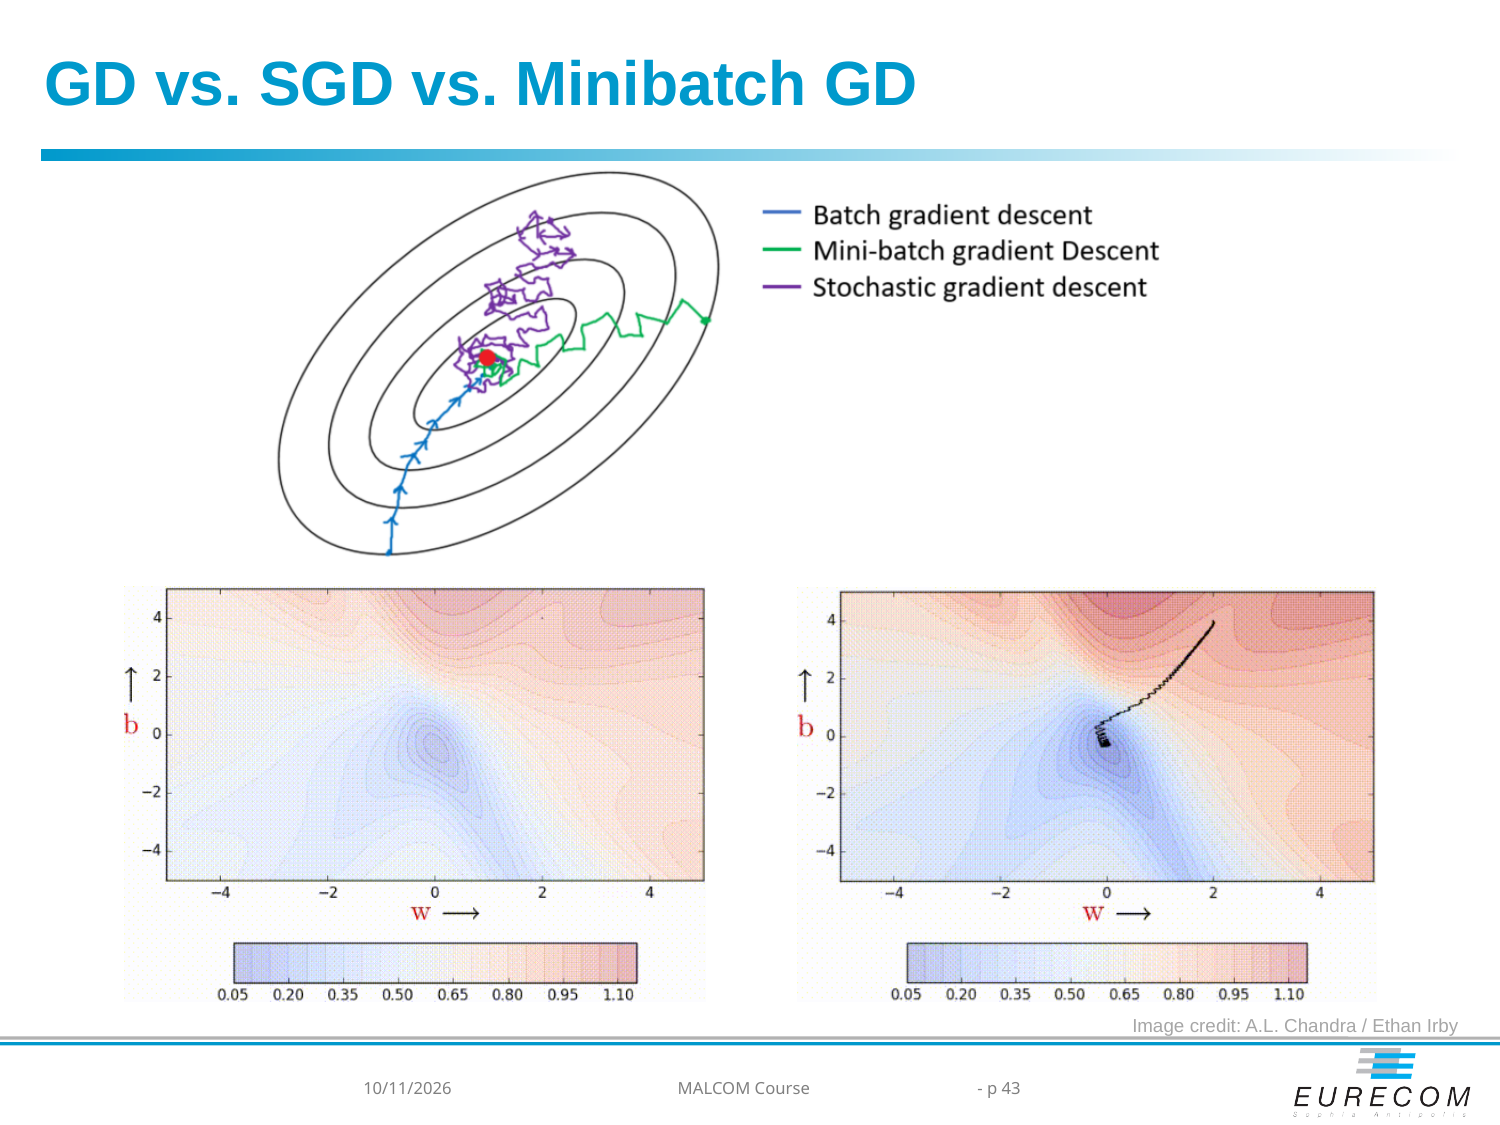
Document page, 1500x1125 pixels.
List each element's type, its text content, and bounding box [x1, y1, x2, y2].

text_box Image credit: A.L. Chandra / Ethan Irby [1117, 1006, 1474, 1044]
picture [252, 168, 1188, 563]
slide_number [348, 1070, 526, 1103]
footer MALCOM Course [537, 1070, 951, 1103]
picture [1293, 1048, 1477, 1118]
picture [797, 587, 1377, 1002]
slide_number - p 43 [962, 1070, 1081, 1103]
picture [123, 585, 706, 1002]
text_box GD vs. SGD vs. Minibatch GD [29, 35, 1436, 142]
